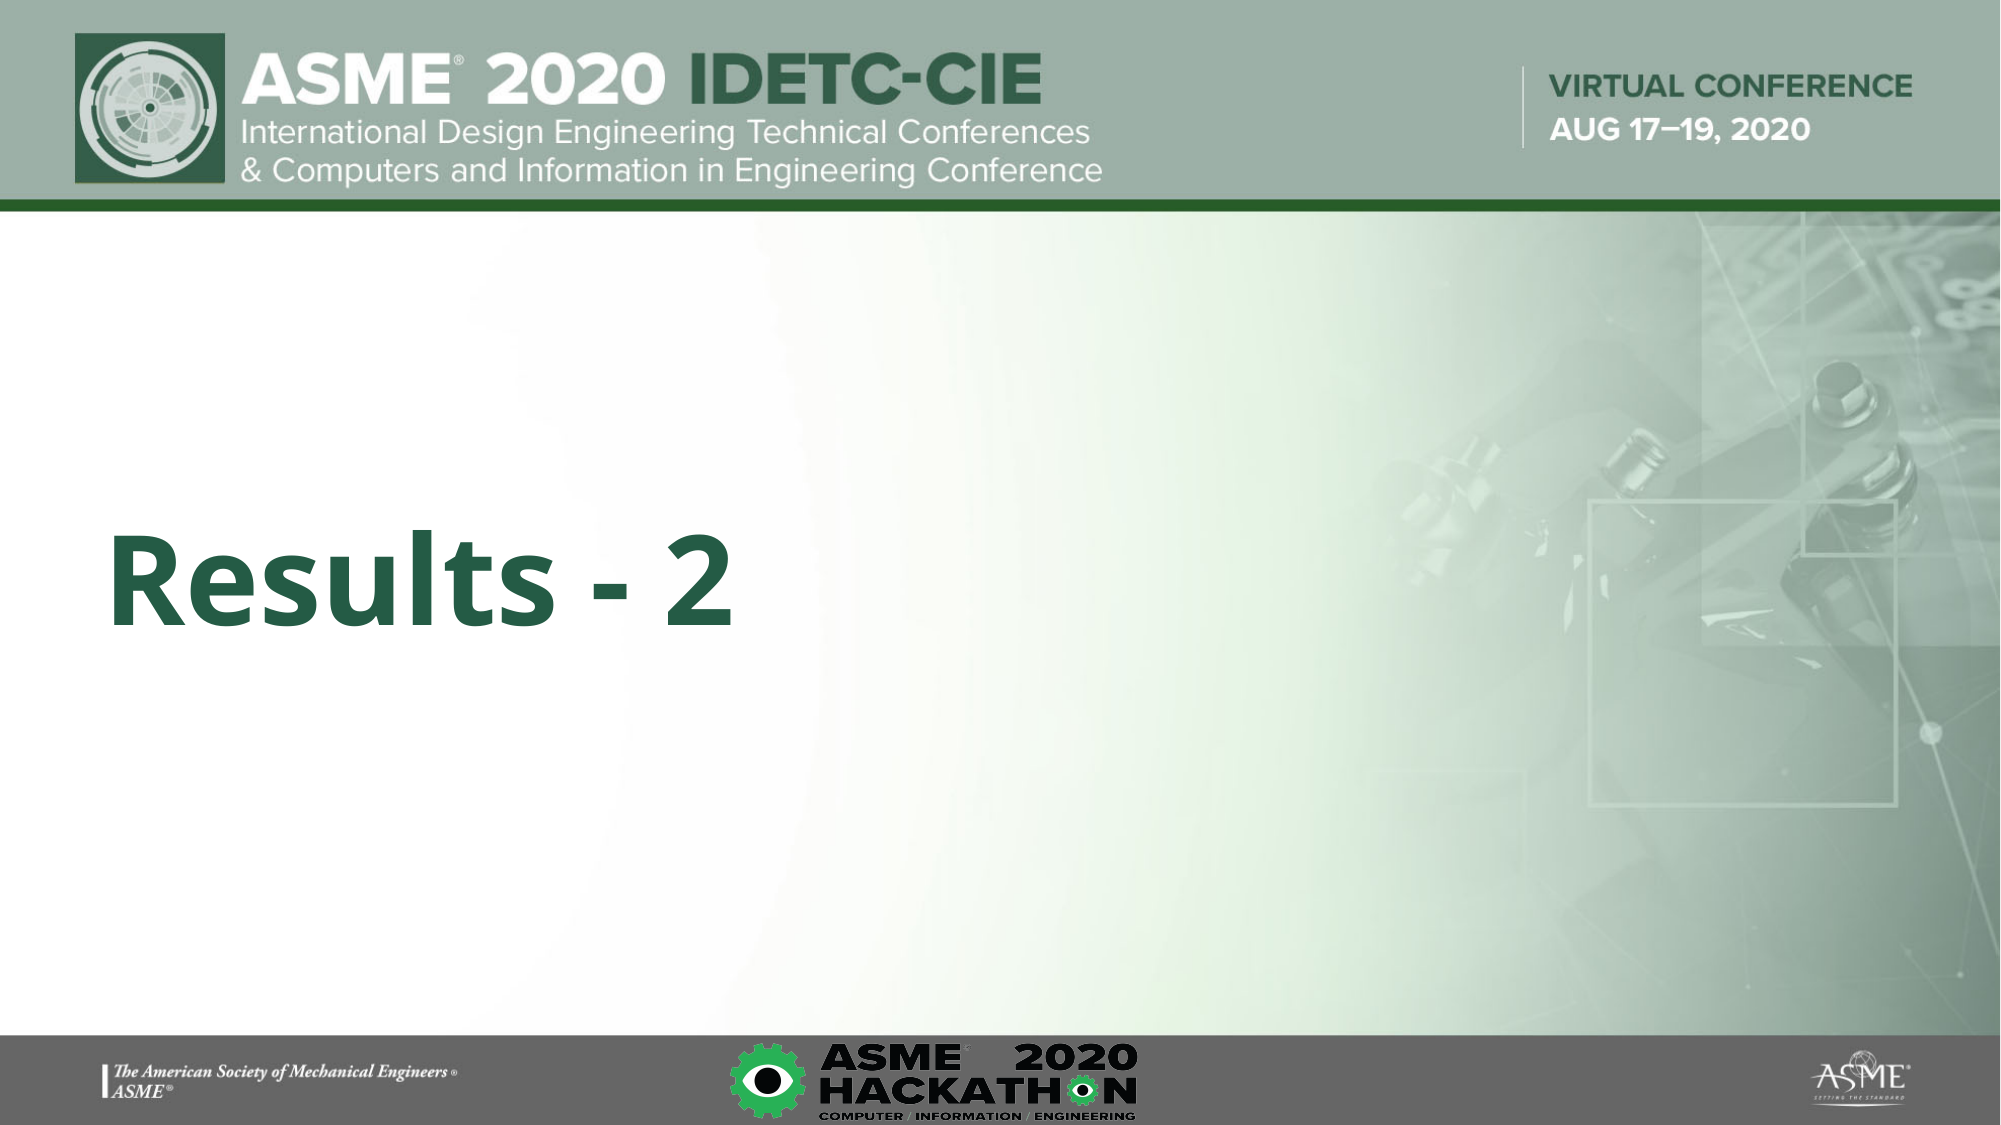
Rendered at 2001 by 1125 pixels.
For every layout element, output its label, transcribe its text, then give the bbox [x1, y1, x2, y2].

title Results - 2 [88, 501, 1814, 661]
picture [0, 0, 2001, 1125]
